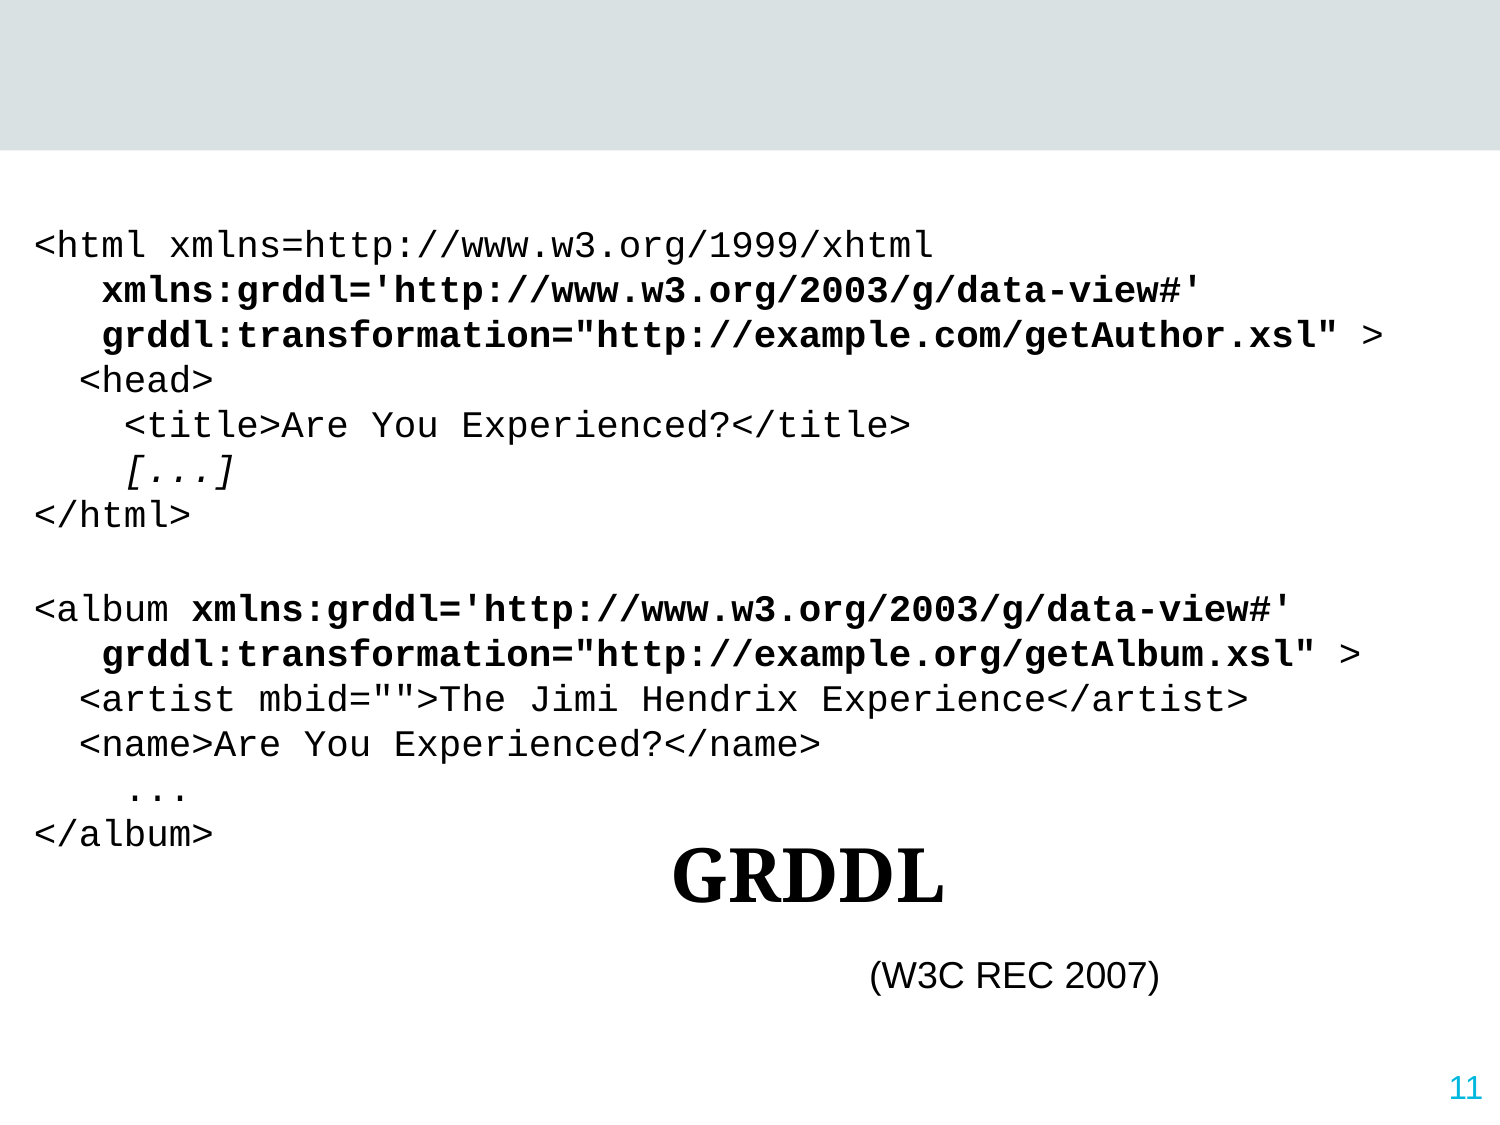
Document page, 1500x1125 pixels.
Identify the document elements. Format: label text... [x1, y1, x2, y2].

text_box <album xmlns:grddl='http://www.w3.org/2003/g/data-view#' grddl:transformation="http://example.org/getAlbum.xsl" > <artist mbid="">The Jimi Hendrix Experience</artist> <name>Are You Experienced?</name> ... </album> [18, 576, 1400, 861]
title GRDDL [133, 827, 1484, 1016]
slide_number 11 [1376, 1053, 1484, 1120]
text_box <html xmlns=http://www.w3.org/1999/xhtml xmlns:grddl='http://www.w3.org/2003/g/data-view#' grddl:transformation="http://example.com/getAuthor.xsl" > <head> <title>Are You Experienced?</title> [...] </html> [18, 212, 1422, 543]
text_box (W3C REC 2007) [854, 943, 1176, 1003]
